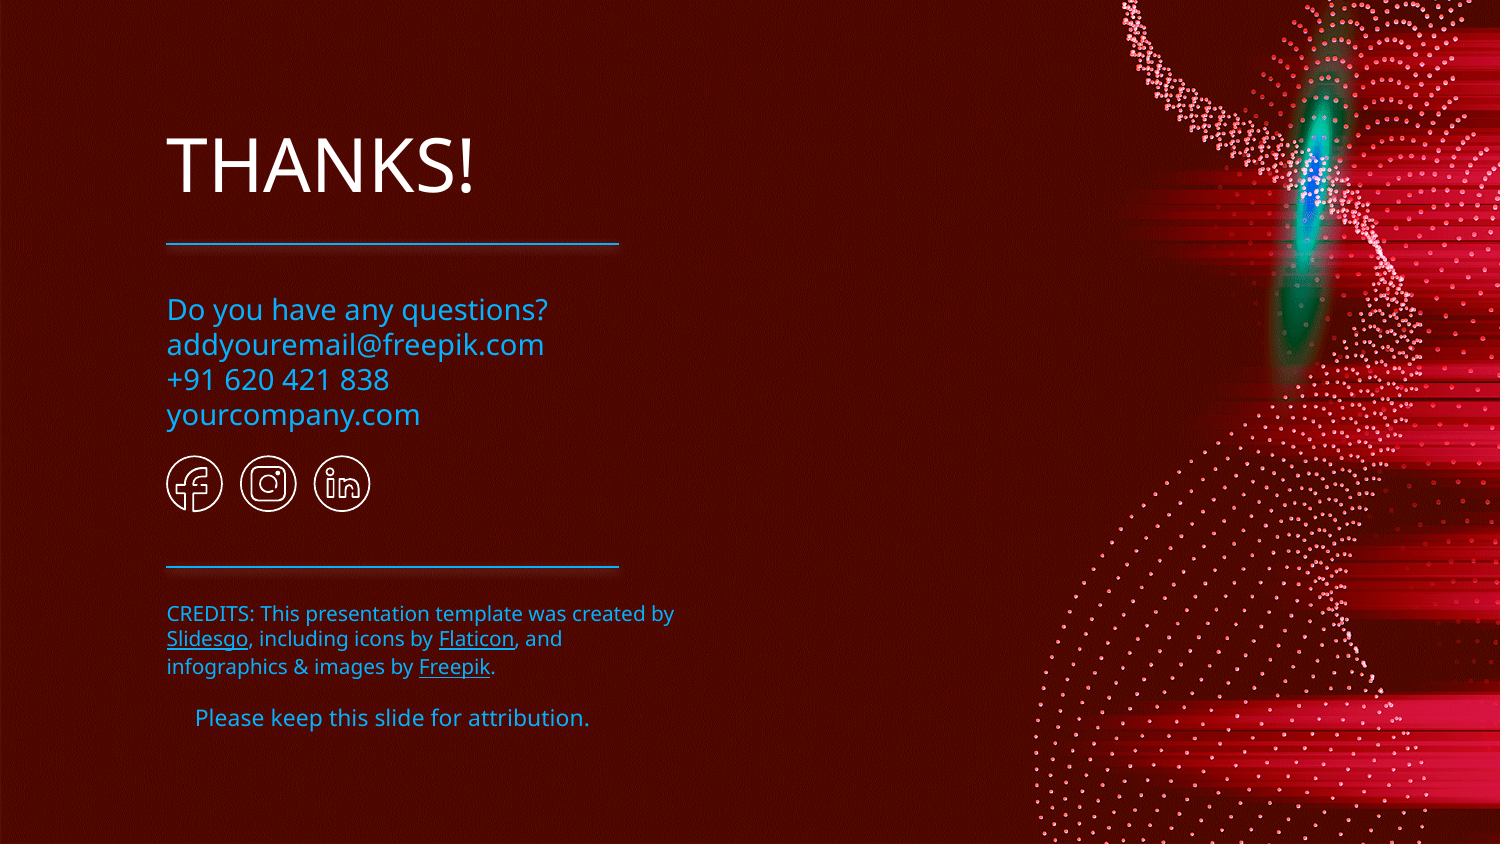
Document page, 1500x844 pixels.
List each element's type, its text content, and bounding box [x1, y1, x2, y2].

subtitle Do you have any questions? addyouremail@freepik.com +91 620 421 838 yourcompany.com [151, 276, 694, 456]
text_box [239, 455, 297, 513]
text_box Please keep this slide for attribution. [146, 688, 639, 747]
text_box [313, 455, 371, 513]
text_box [166, 455, 223, 513]
title THANKS! [151, 124, 656, 223]
picture [0, 0, 1500, 844]
